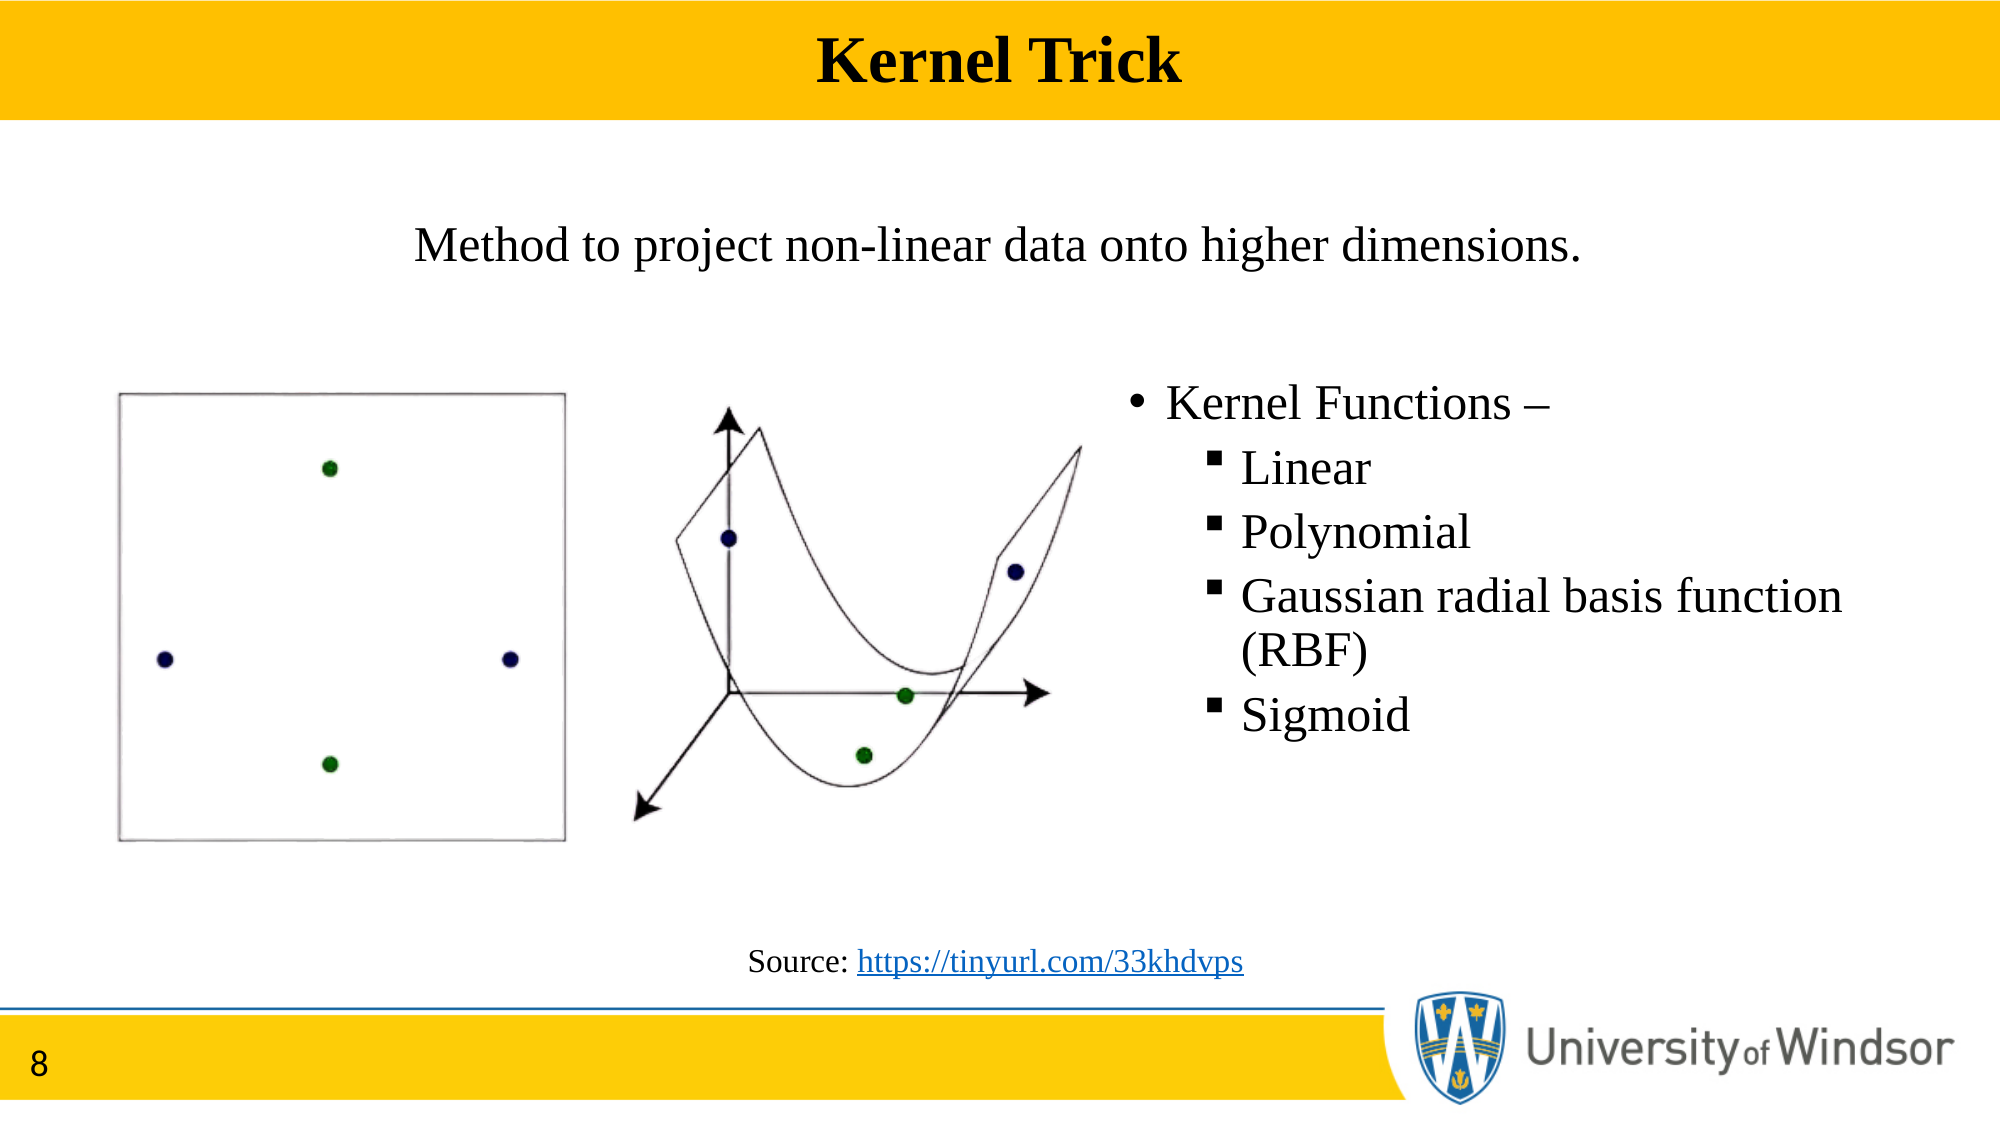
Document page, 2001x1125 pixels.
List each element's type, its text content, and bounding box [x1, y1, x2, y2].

list Method to project non-linear data onto higher dimensions. [351, 211, 1646, 296]
text_box Kernel Trick [0, 0, 2000, 121]
text_box 8 [15, 1031, 465, 1092]
list Kernel Functions – Linear Polynomial Gaussian radial basis function (RBF) Sigmoid [1191, 369, 1964, 756]
picture [0, 974, 2000, 1125]
text_box Source: https://tinyurl.com/33khdvps [730, 931, 1270, 987]
picture [94, 369, 1191, 854]
